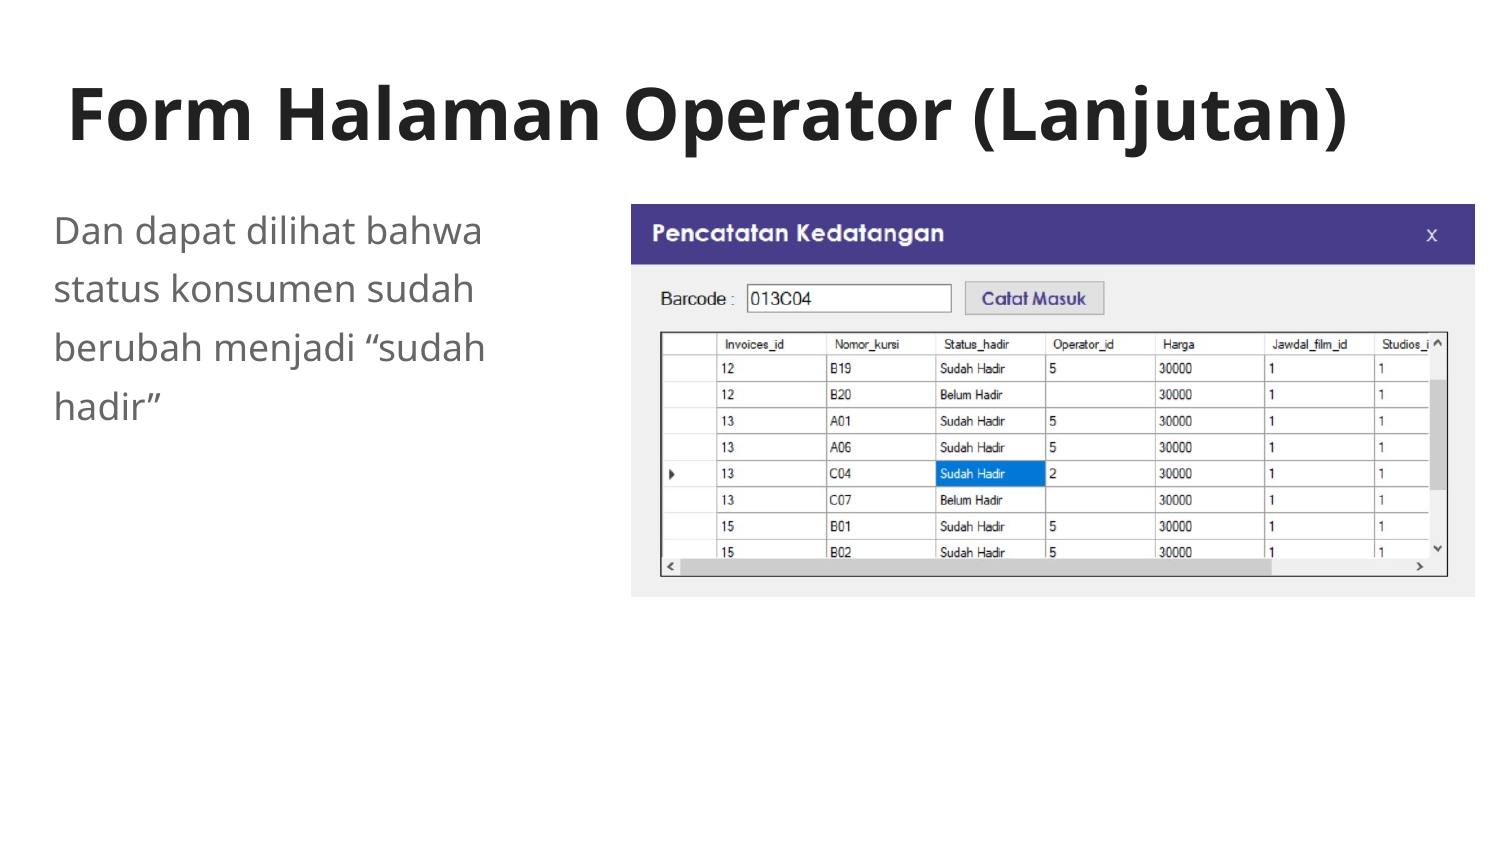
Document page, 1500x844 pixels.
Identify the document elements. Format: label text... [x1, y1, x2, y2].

list Dan dapat dilihat bahwa status konsumen sudah berubah menjadi “sudah hadir” [38, 181, 607, 767]
title Form Halaman Operator (Lanjutan) [51, 48, 1449, 180]
picture [631, 204, 1476, 598]
